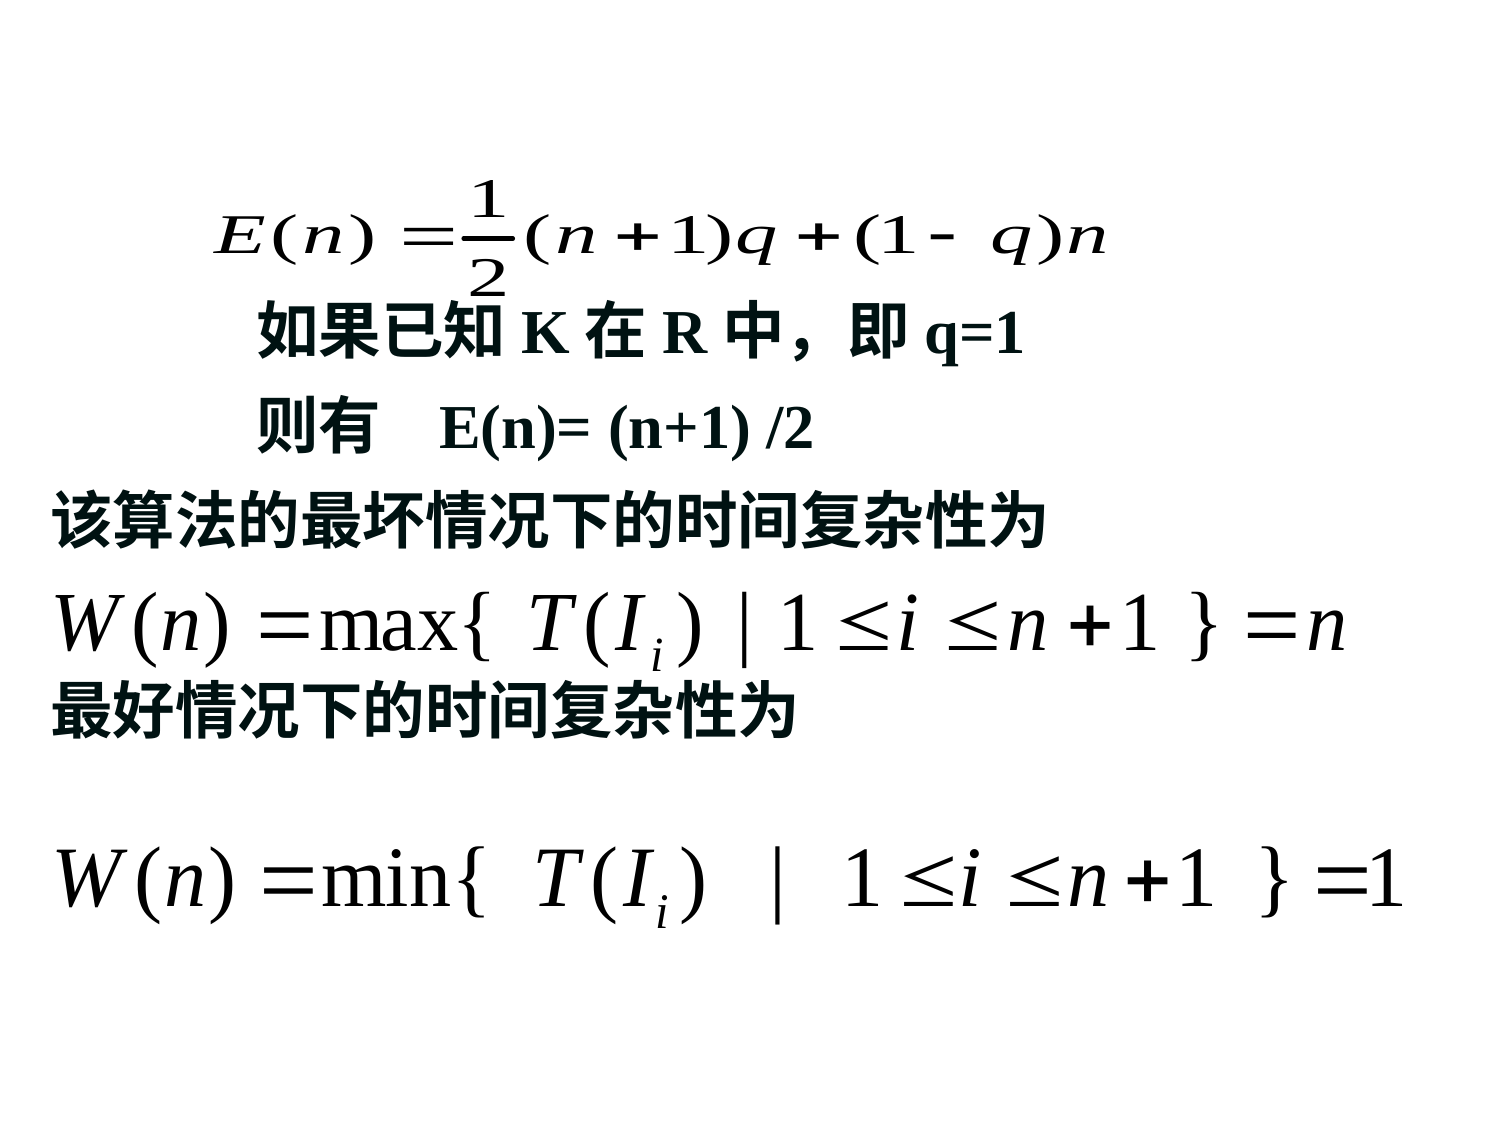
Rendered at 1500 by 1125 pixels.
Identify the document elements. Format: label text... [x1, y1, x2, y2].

list 如果已知K在R中，即q=1 则有 E(n)= (n+1) /2 该算法的最坏情况下的时间复杂性为 最好情况下的时间复杂性为 [35, 93, 1465, 1094]
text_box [44, 566, 1365, 693]
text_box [198, 163, 1124, 310]
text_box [46, 820, 1415, 950]
